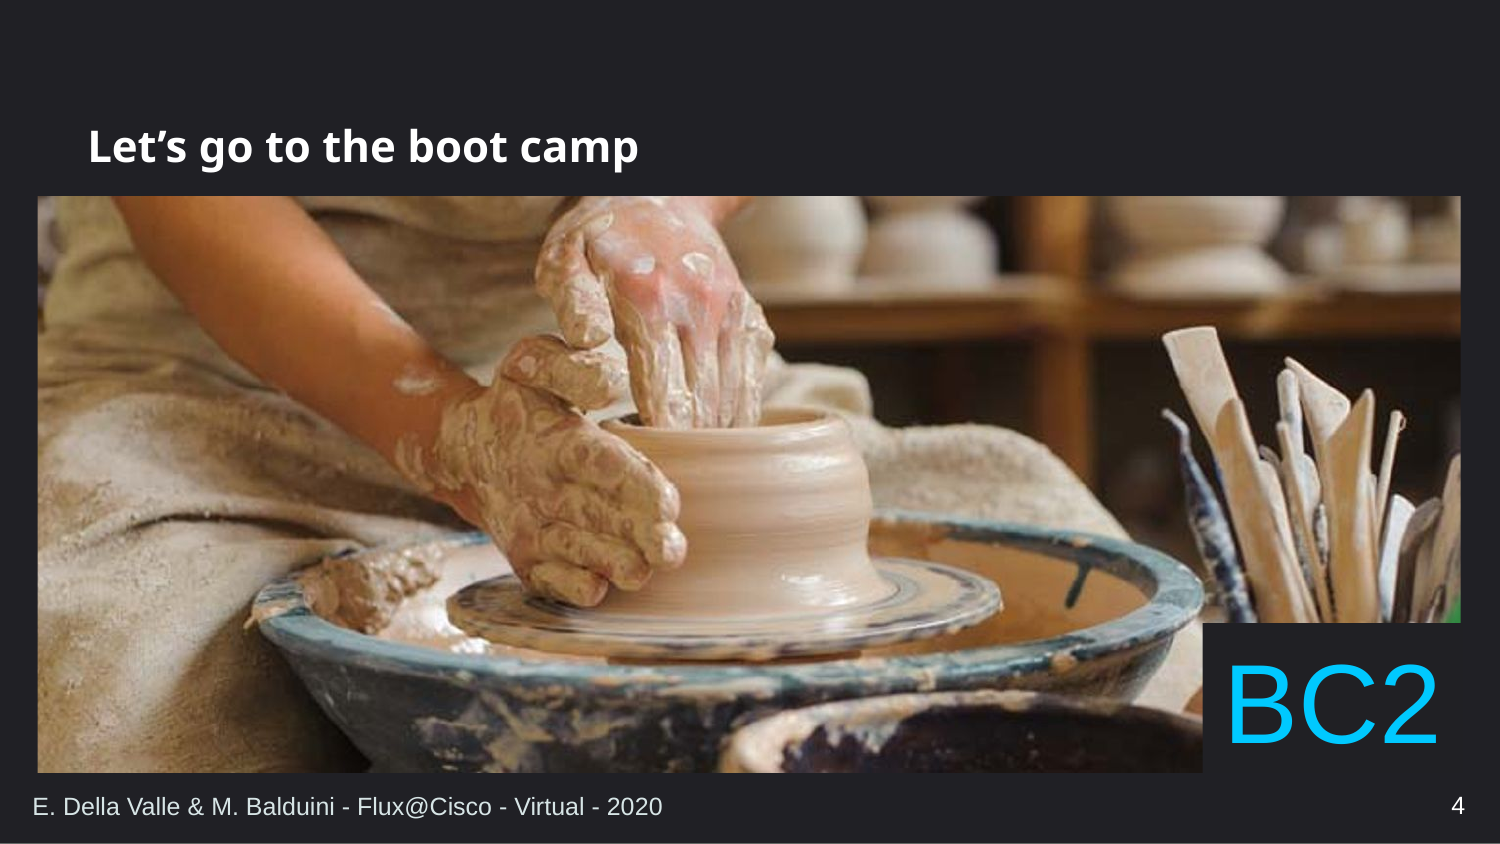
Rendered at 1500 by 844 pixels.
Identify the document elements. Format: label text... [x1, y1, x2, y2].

footer E. Della Valle & M. Balduini - Flux@Cisco - Virtual - 2020 [17, 783, 1135, 828]
slide_number 4 [1142, 782, 1481, 828]
title Let’s go to the boot camp [76, 99, 1423, 194]
picture [37, 195, 1461, 773]
